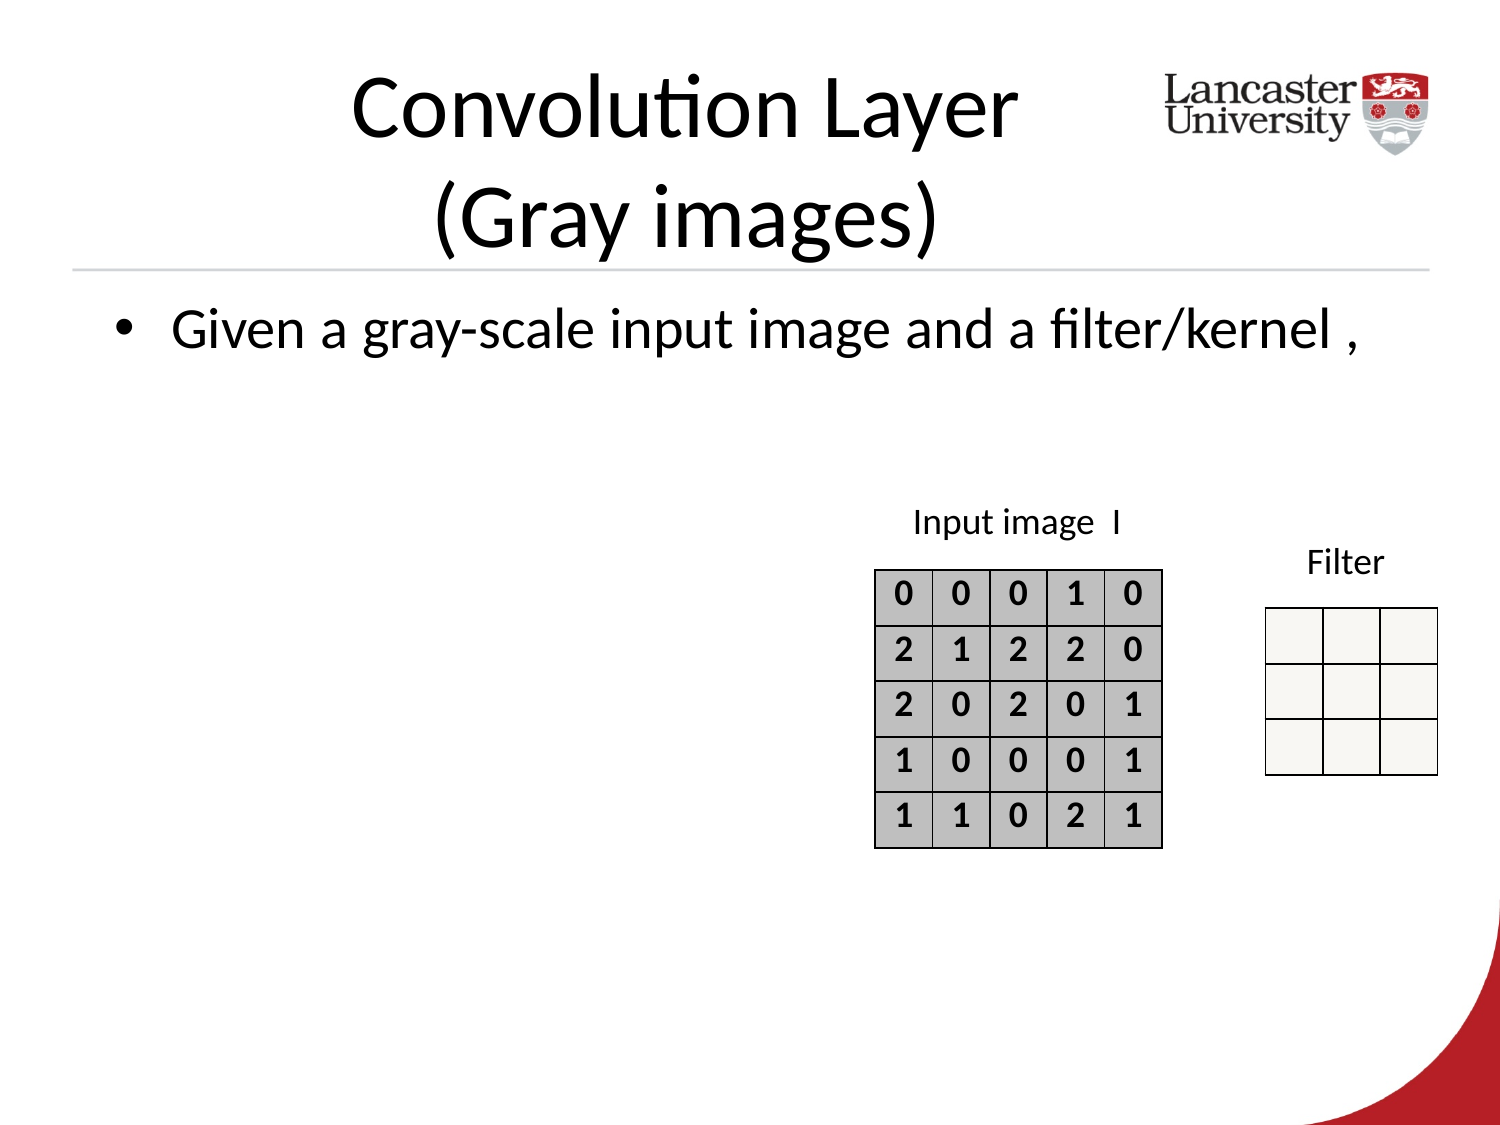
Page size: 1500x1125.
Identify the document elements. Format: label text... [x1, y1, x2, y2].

table_cell 0 [1048, 738, 1104, 791]
table_cell 0 [1105, 627, 1161, 680]
table_header 1 [1048, 571, 1104, 625]
table_header 0 [876, 571, 932, 625]
table_cell 0 [1048, 682, 1104, 736]
table_cell 2 [991, 682, 1046, 736]
table_cell 0 [933, 738, 989, 791]
table_header 0 [1105, 571, 1161, 625]
table_cell 2 [876, 682, 932, 736]
table_cell 1 [876, 738, 932, 791]
table_cell 1 [1105, 793, 1161, 847]
table_cell 0 [991, 738, 1046, 791]
picture [0, 0, 1500, 1125]
table_cell 1 [933, 627, 989, 680]
table_header 0 [933, 571, 989, 625]
table_cell 0 [991, 793, 1046, 847]
table_header 0 [991, 571, 1046, 625]
table_cell 2 [991, 627, 1046, 680]
table_cell 2 [876, 627, 932, 680]
table_cell 1 [1105, 738, 1161, 791]
table_cell 1 [933, 793, 989, 847]
table_cell 1 [876, 793, 932, 847]
table_cell 2 [1048, 627, 1104, 680]
table_cell 2 [1048, 793, 1104, 847]
table_cell 1 [1105, 682, 1161, 736]
table_cell 0 [933, 682, 989, 736]
text_box Convolution Layer (Gray images) [0, 38, 1401, 226]
